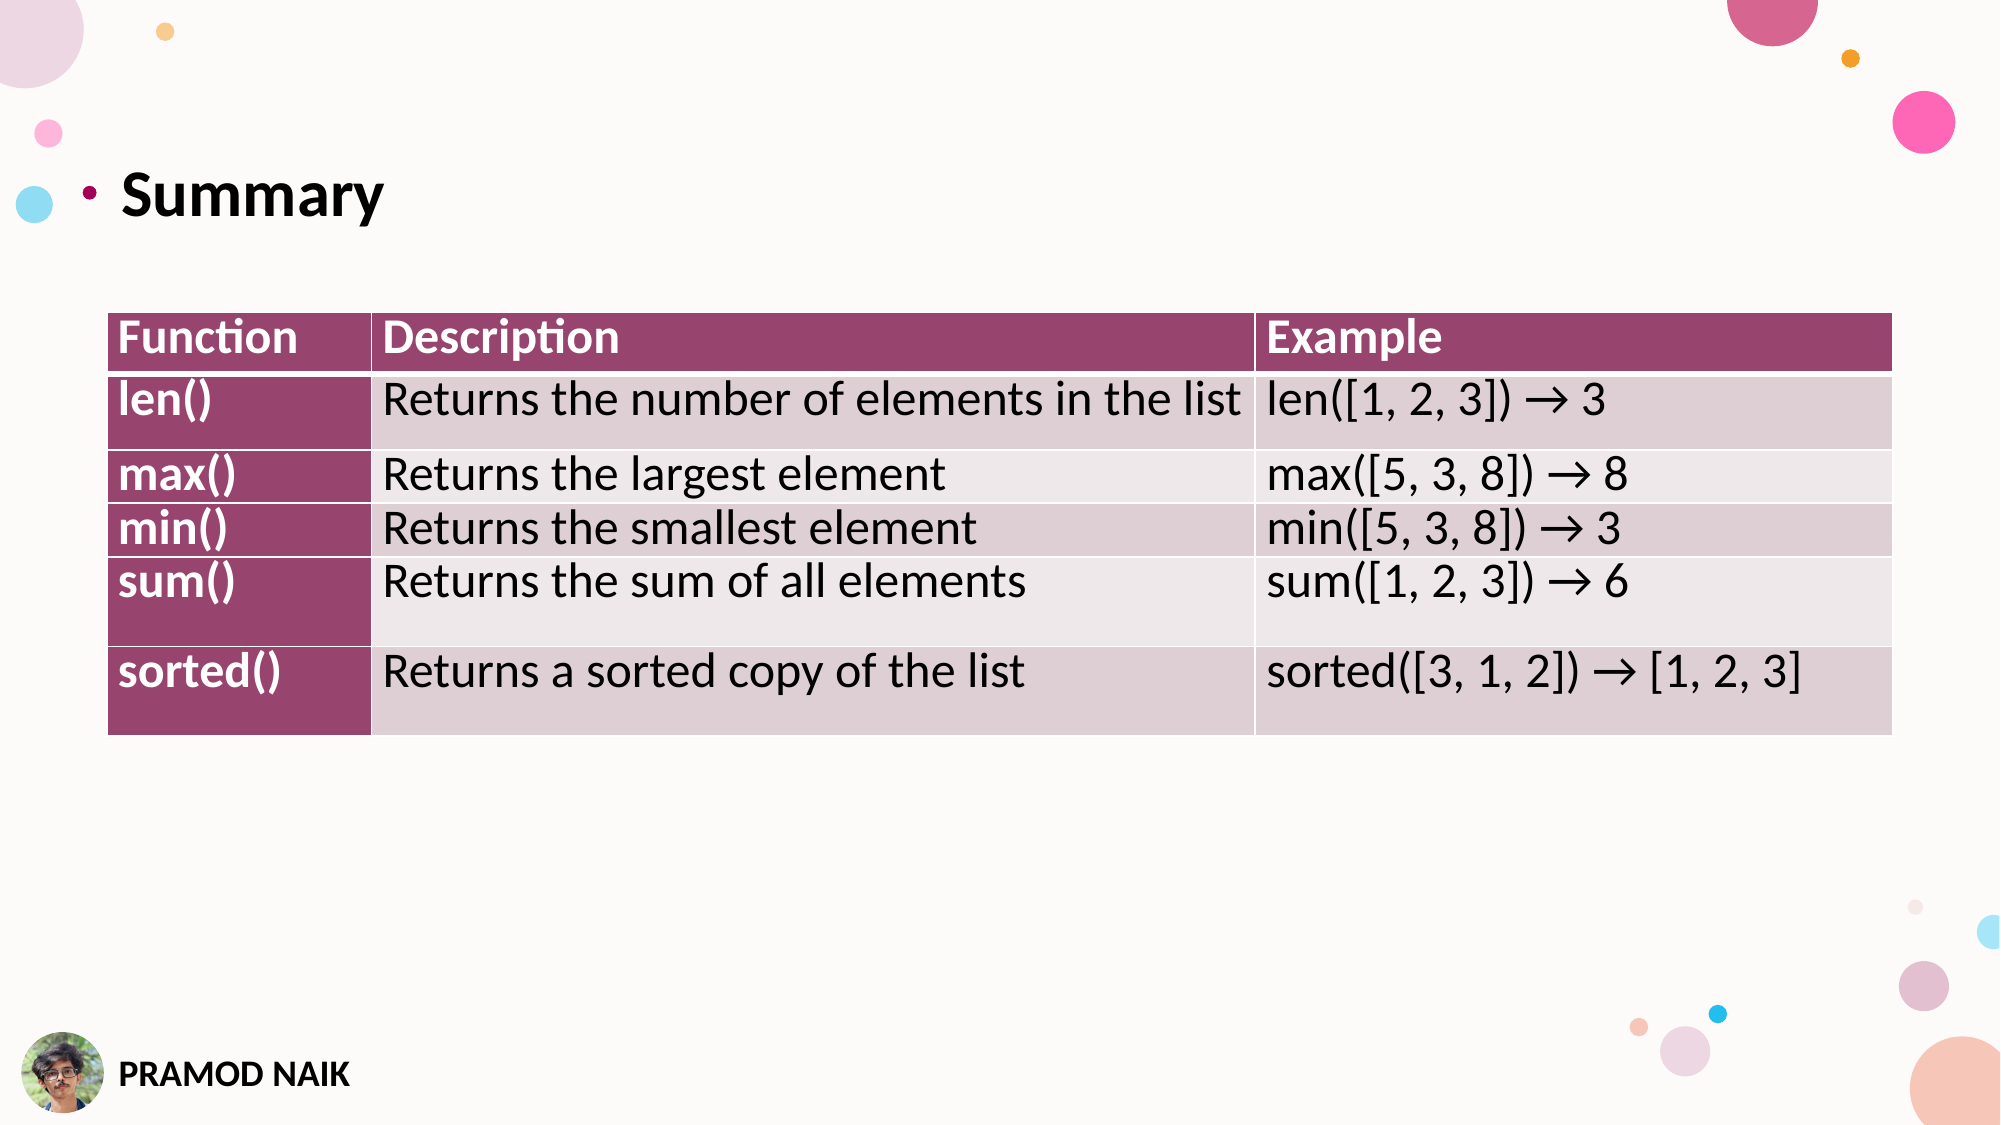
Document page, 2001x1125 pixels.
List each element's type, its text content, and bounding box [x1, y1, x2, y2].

table_cell min([5, 3, 8]) → 3 [1256, 504, 1892, 556]
table_header Example [1256, 313, 1892, 371]
table_cell Returns the sum of all elements [372, 558, 1254, 646]
table_cell Returns a sorted copy of the list [372, 647, 1254, 735]
table_cell len() [108, 377, 371, 449]
table_cell max() [108, 451, 371, 502]
table_cell Returns the number of elements in the list [372, 377, 1254, 449]
table_cell Returns the largest element [372, 451, 1254, 502]
table_header Description [372, 313, 1254, 371]
table_cell max([5, 3, 8]) → 8 [1256, 451, 1892, 502]
table_cell Returns the smallest element [372, 504, 1254, 556]
table_cell sum() [108, 558, 371, 646]
table_cell sorted([3, 1, 2]) → [1, 2, 3] [1256, 647, 1892, 735]
picture [21, 1031, 104, 1114]
table_cell len([1, 2, 3]) → 3 [1256, 377, 1892, 449]
table_header Function [108, 313, 371, 371]
text_box Summary [106, 142, 1107, 238]
table_cell sum([1, 2, 3]) → 6 [1256, 558, 1892, 646]
table_cell sorted() [108, 647, 371, 735]
table_cell min() [108, 504, 371, 556]
